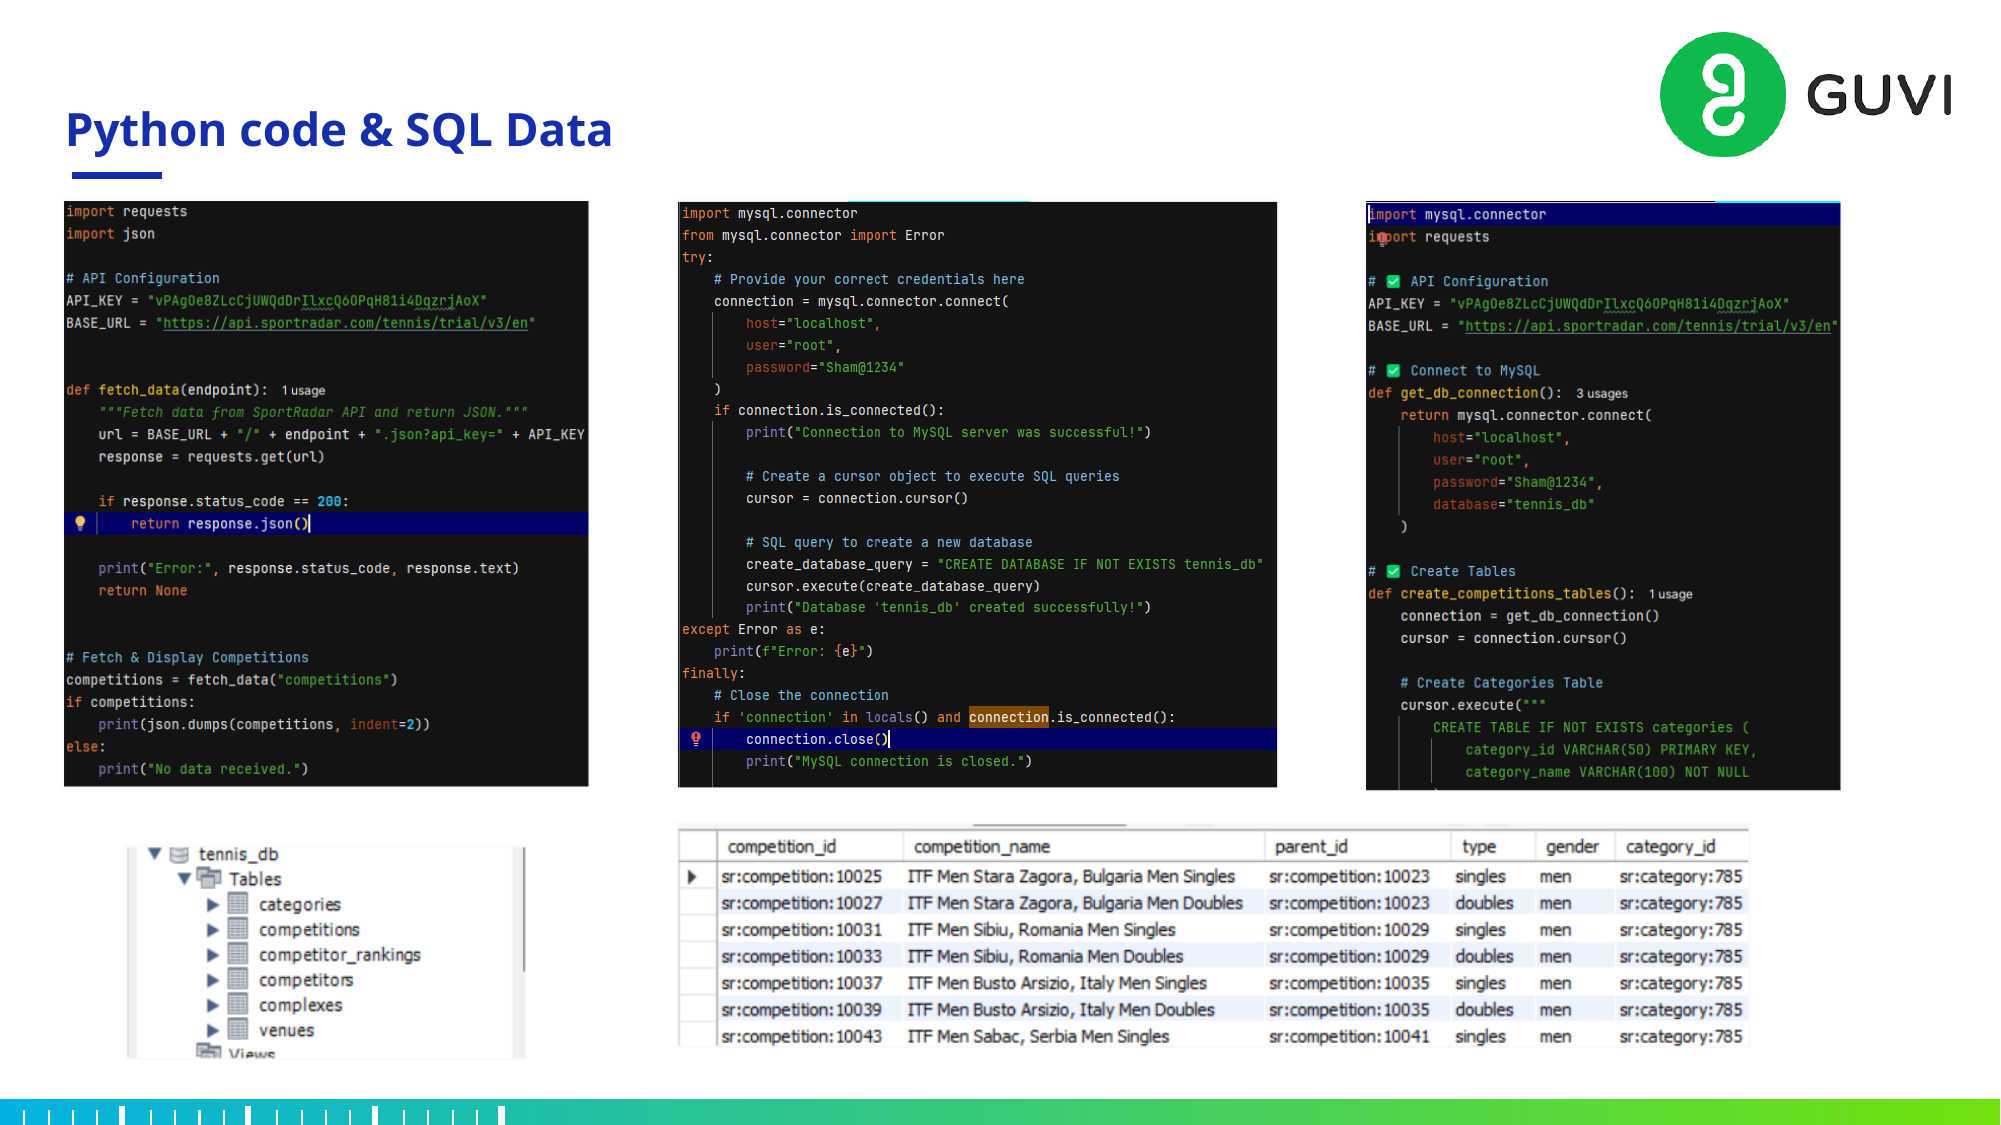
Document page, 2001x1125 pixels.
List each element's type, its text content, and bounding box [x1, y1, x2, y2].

picture [124, 844, 528, 1060]
picture [61, 198, 591, 788]
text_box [0, 1098, 2000, 1125]
picture [1364, 198, 1843, 793]
text_box Python code & SQL Data [49, 24, 1728, 164]
picture [72, 172, 162, 180]
picture [676, 198, 1279, 788]
picture [1659, 31, 1951, 157]
picture [676, 822, 1752, 1049]
